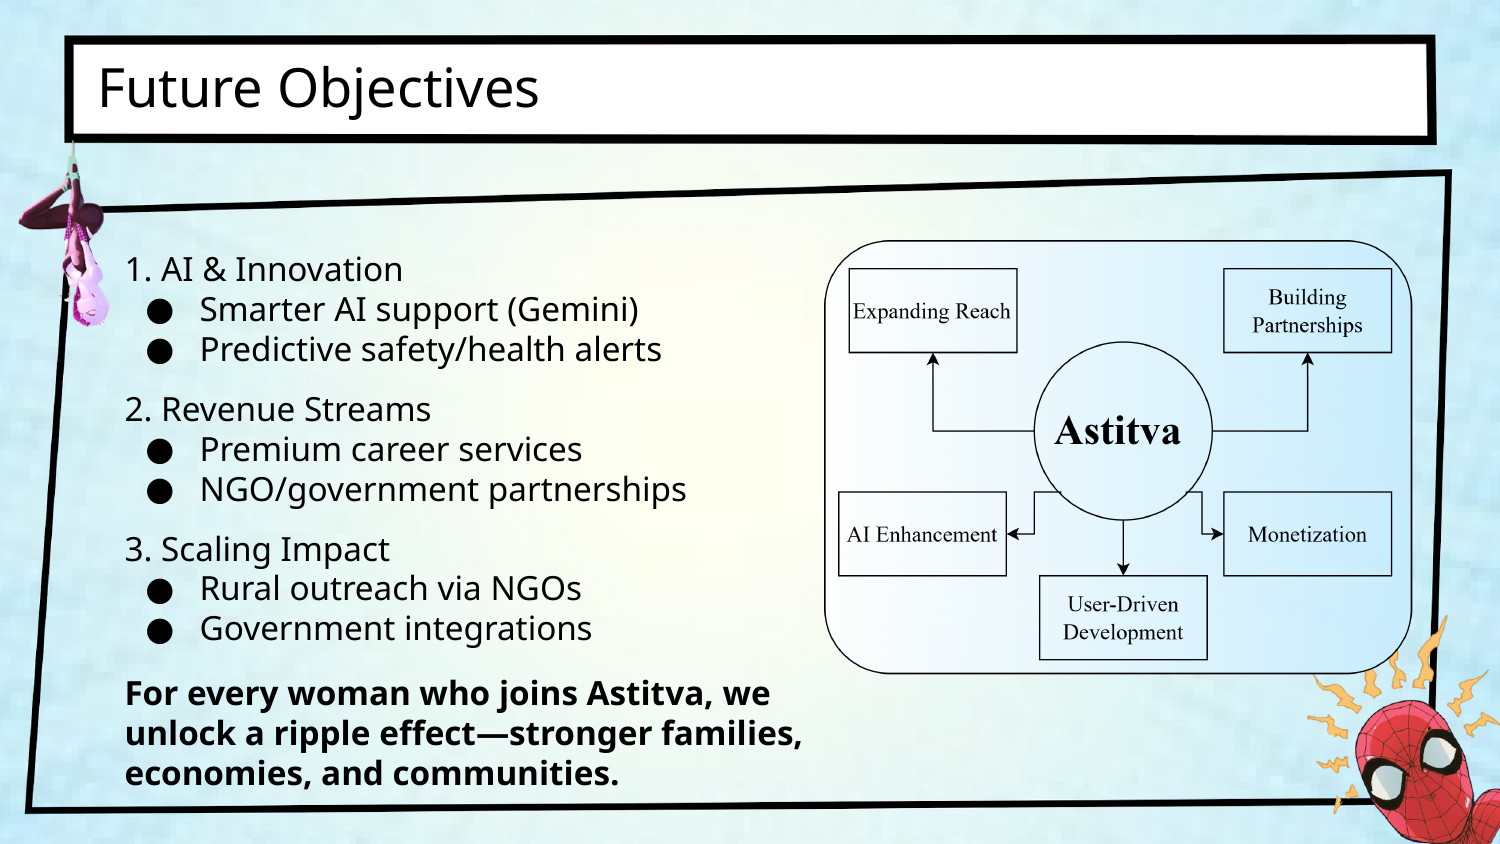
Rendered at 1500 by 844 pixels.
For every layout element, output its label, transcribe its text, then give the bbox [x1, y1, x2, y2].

text_box 1. AI & Innovation Smarter AI support (Gemini) Predictive safety/health alerts 2. Revenue Streams Premium career services NGO/government partnerships 3. Scaling Impact Rural outreach via NGOs Government integrations For every woman who joins Astitva, we unlock a ripple effect—stronger families, economies, and communities. [109, 233, 868, 779]
picture [810, 225, 1426, 688]
text_box [0, 0, 1500, 844]
text_box Future Objectives [82, 38, 1408, 107]
